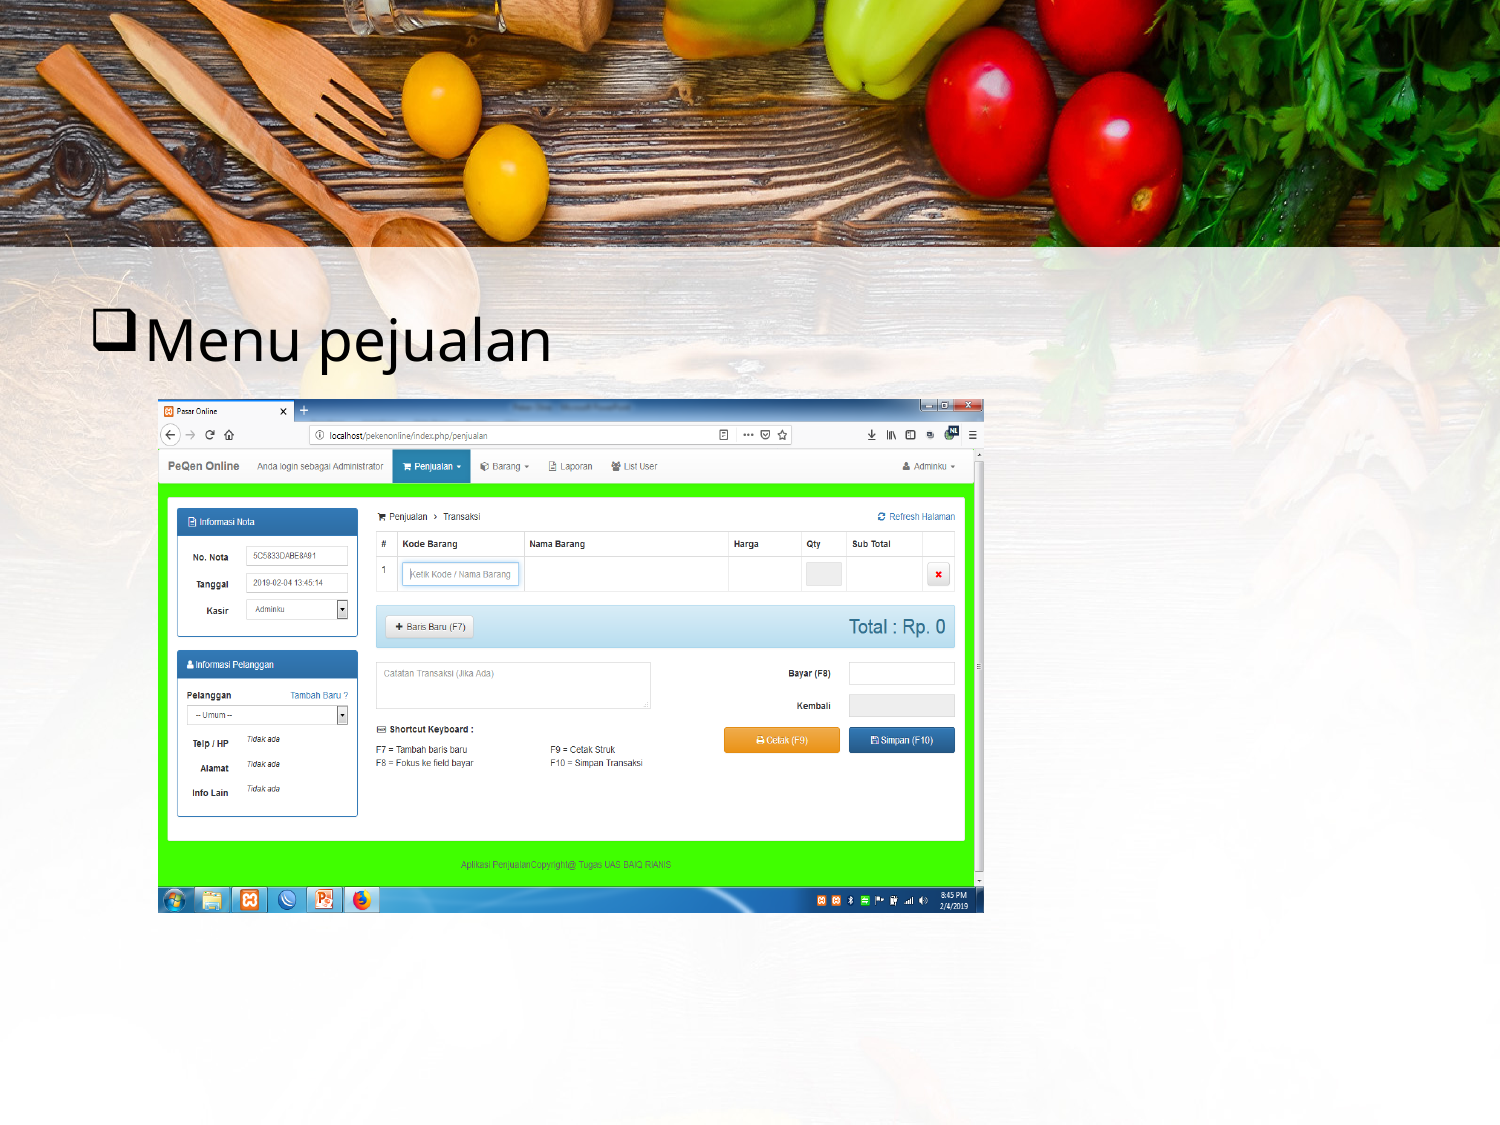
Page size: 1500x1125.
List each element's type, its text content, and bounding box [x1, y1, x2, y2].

list Menu pejualan [73, 295, 1427, 1031]
picture [0, 0, 1500, 1125]
